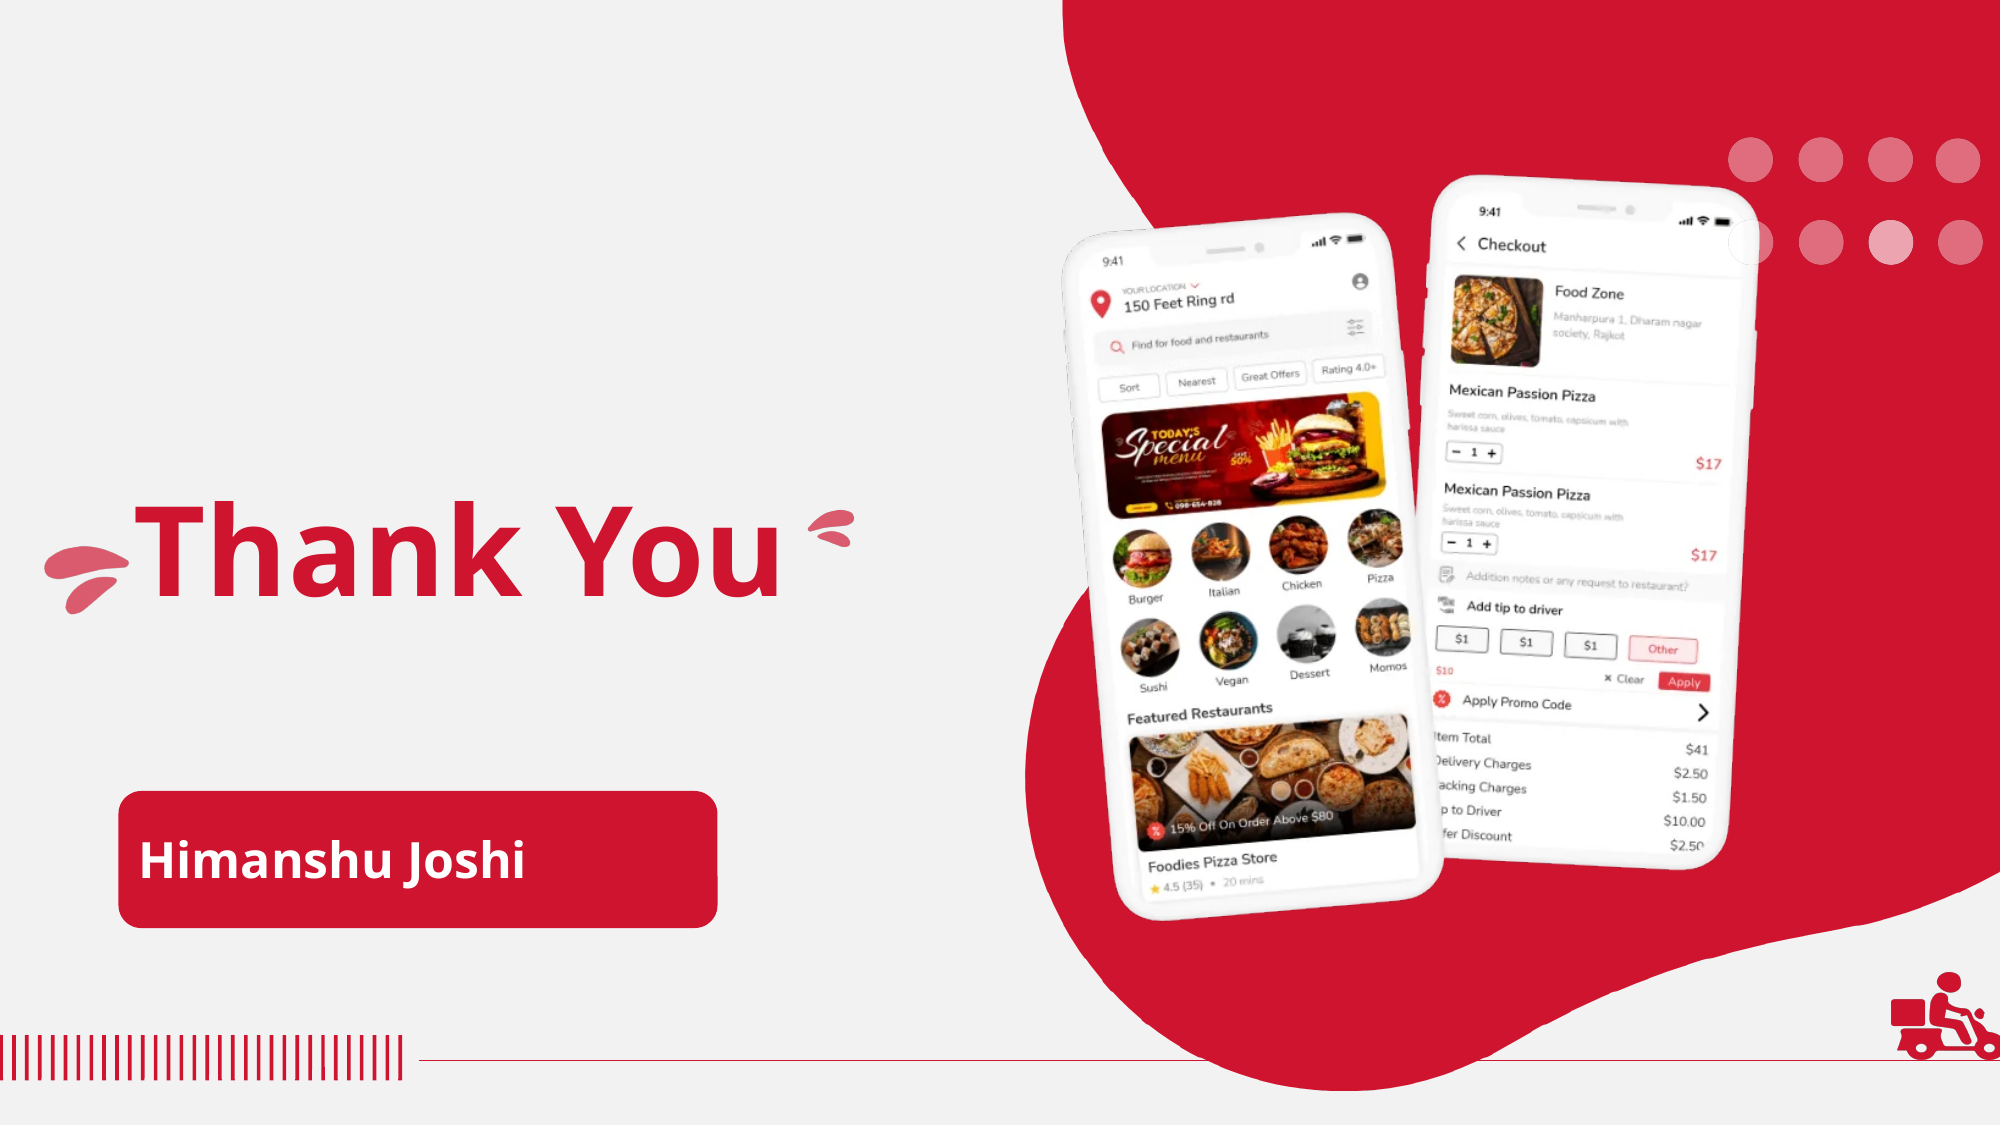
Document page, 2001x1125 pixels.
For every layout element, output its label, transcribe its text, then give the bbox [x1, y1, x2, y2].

picture [42, 540, 131, 617]
picture [807, 508, 858, 549]
title Thank You [118, 481, 835, 685]
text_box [118, 790, 718, 929]
picture [1024, 0, 2000, 1092]
